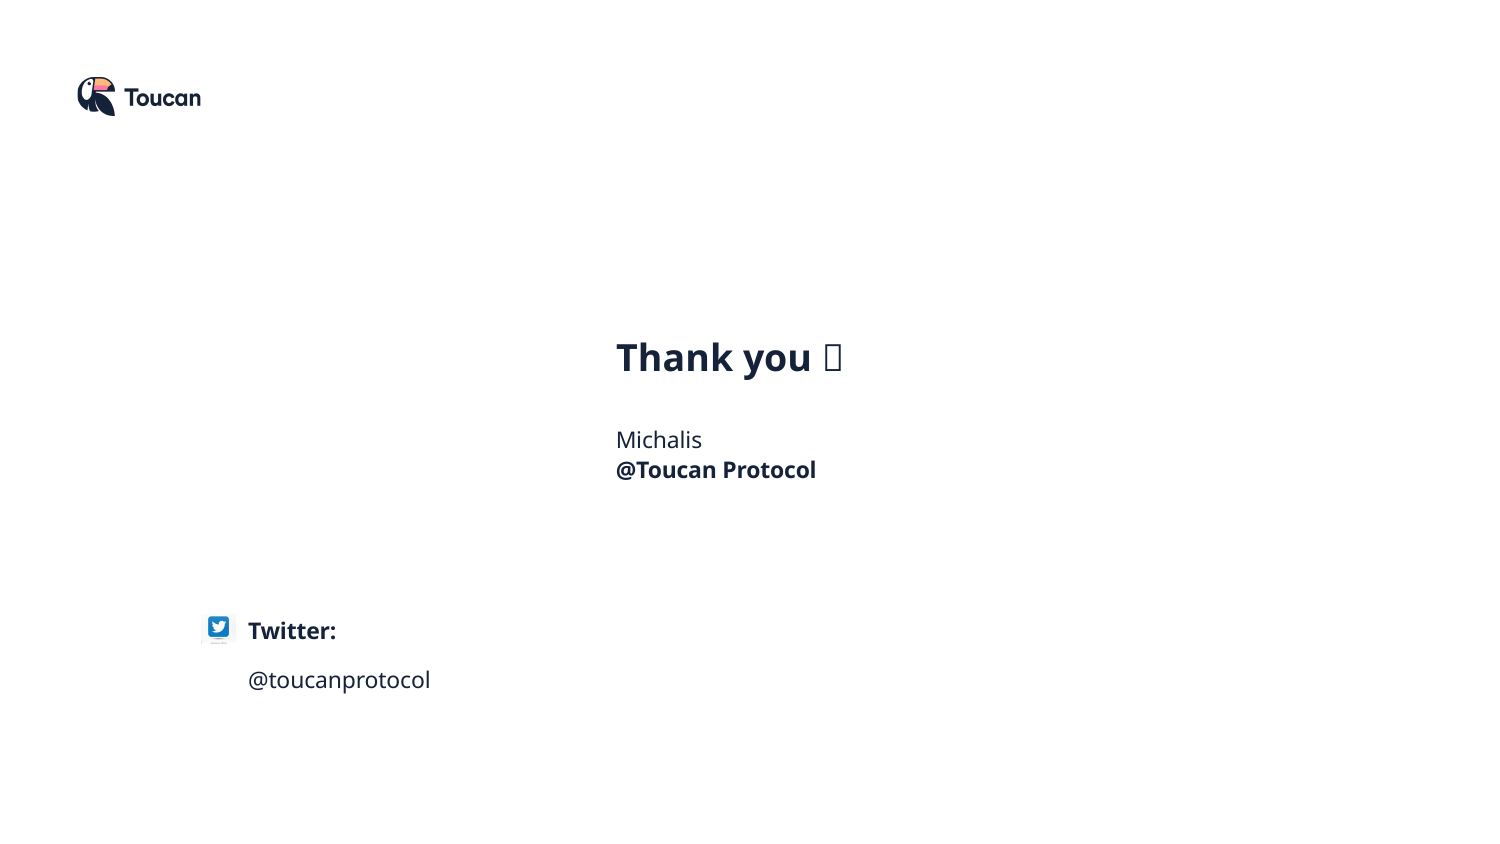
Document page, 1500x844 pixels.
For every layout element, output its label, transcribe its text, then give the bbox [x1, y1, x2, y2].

text_box @toucanprotocol [248, 664, 549, 694]
text_box Twitter: [248, 614, 549, 644]
text_box Michalis @Toucan Protocol [615, 424, 916, 483]
picture [77, 77, 201, 116]
picture [201, 614, 236, 644]
text_box Thank you 🙏﻿ [616, 331, 917, 379]
